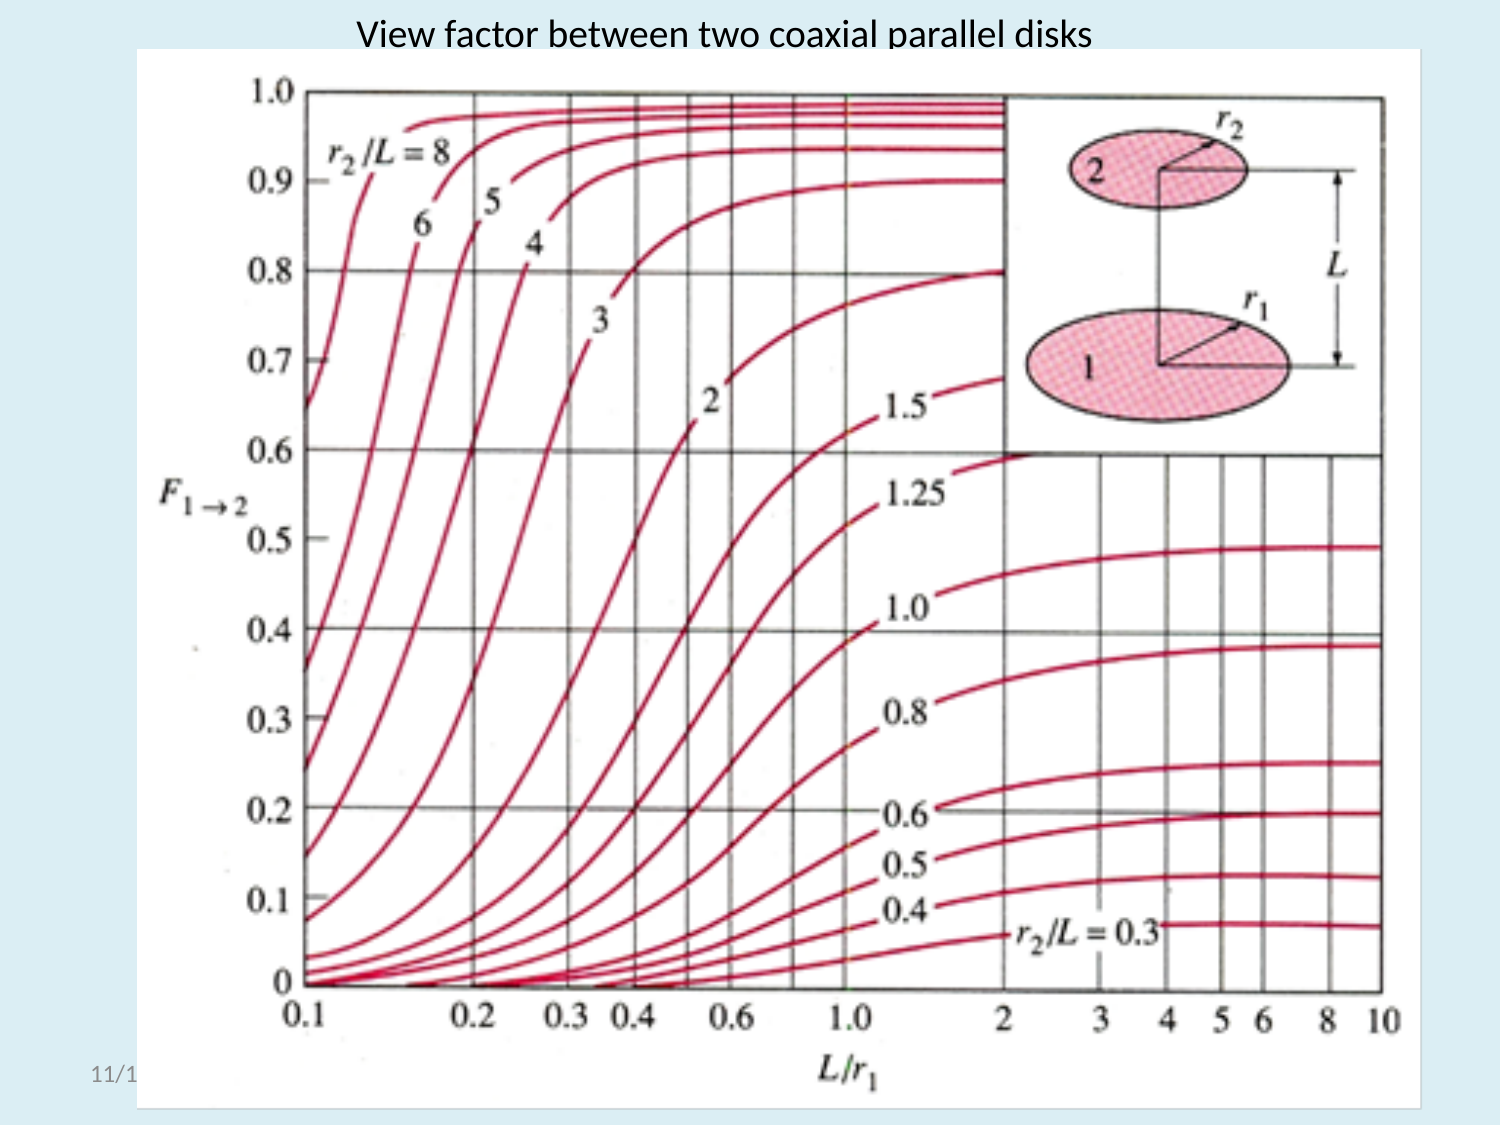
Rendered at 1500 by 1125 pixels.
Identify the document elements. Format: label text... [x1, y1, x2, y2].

title View factor between two coaxial parallel disks [237, 0, 1213, 48]
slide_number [75, 1042, 132, 1103]
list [137, 49, 1426, 1113]
